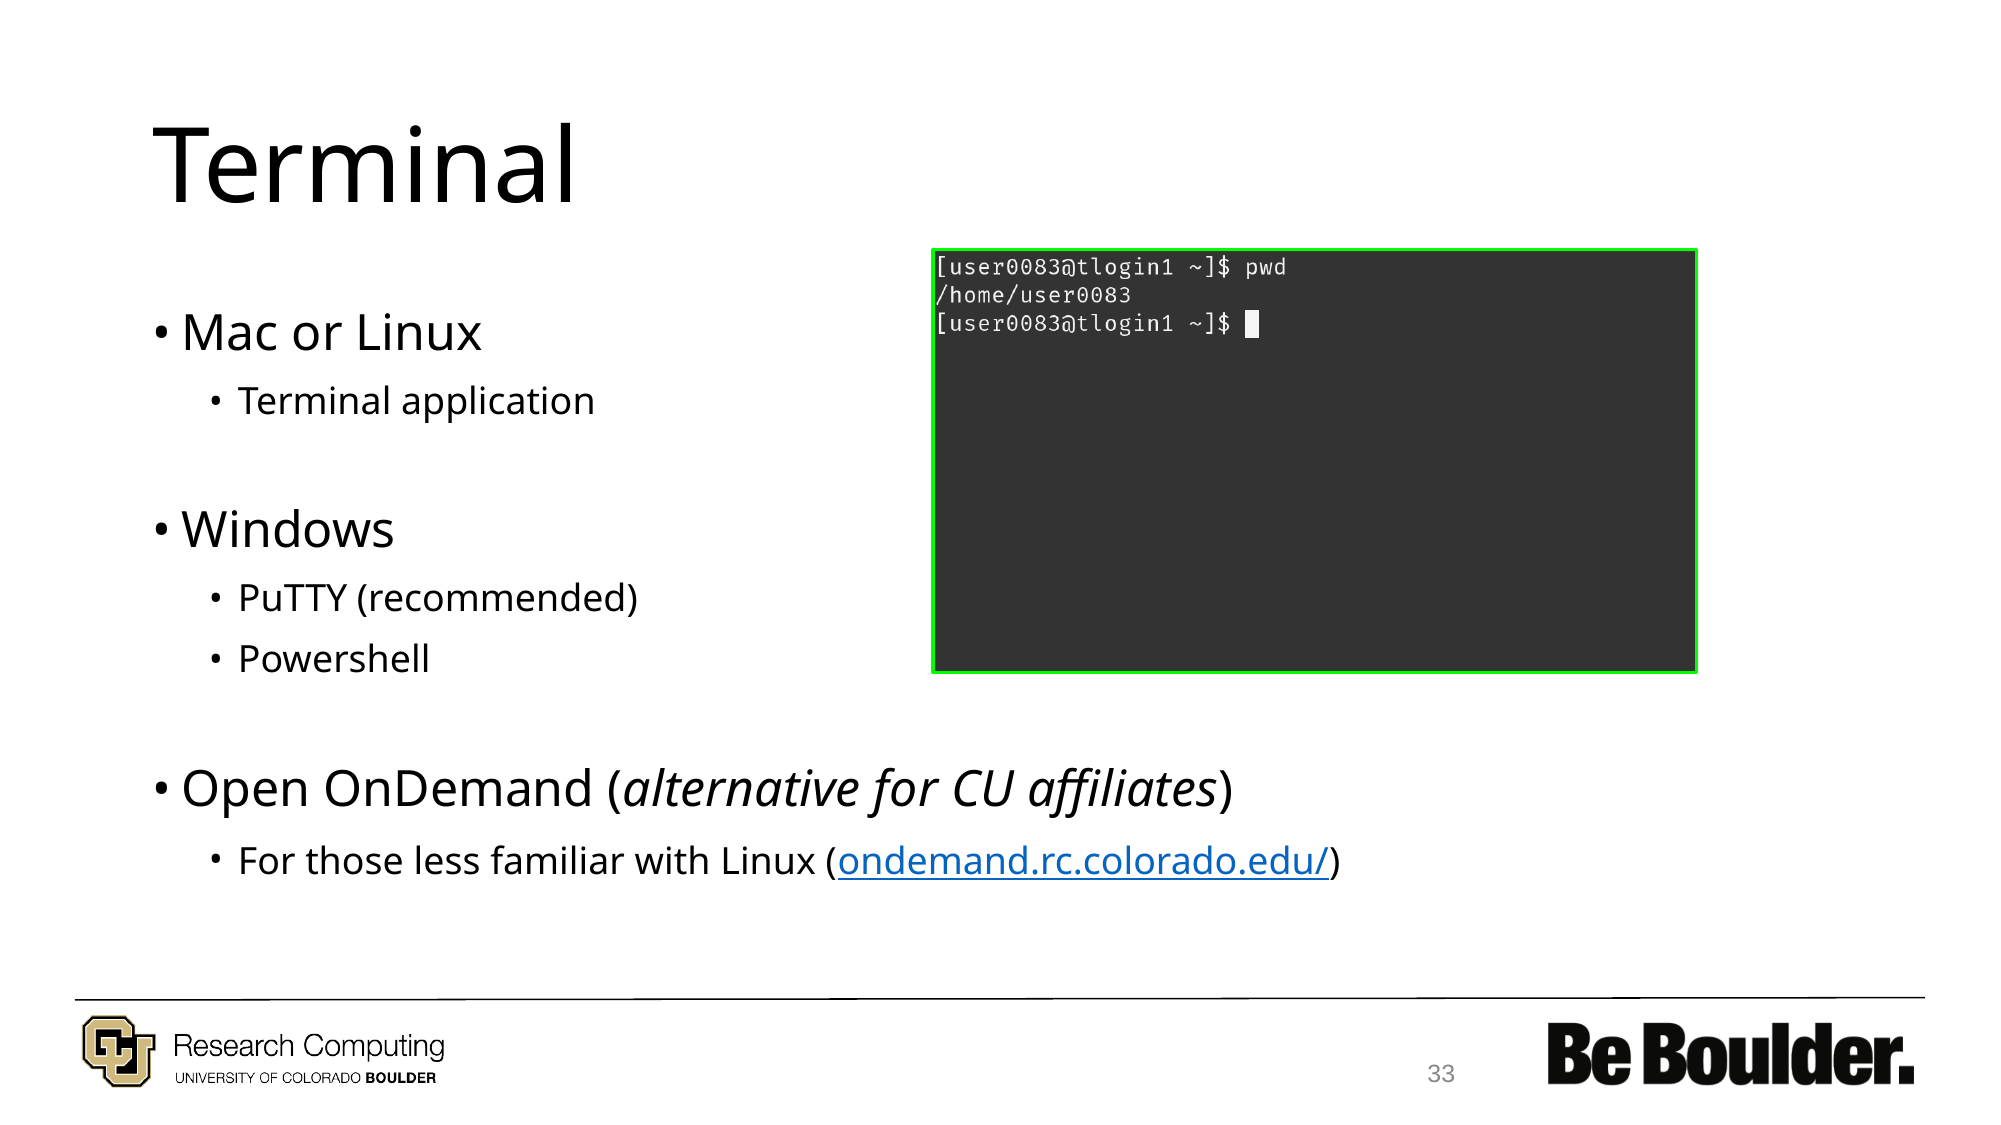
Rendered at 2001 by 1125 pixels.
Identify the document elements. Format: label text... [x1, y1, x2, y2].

picture [934, 250, 1696, 671]
title Terminal [137, 59, 1863, 278]
picture [1524, 1015, 1938, 1088]
picture [81, 1015, 444, 1088]
slide_number ‹#› [1412, 1042, 1525, 1103]
list Mac or Linux Terminal application Windows PuTTY (recommended) Powershell Open OnDemand (alternative for CU affiliates) For those less familiar with Linux (ondemand.rc.colorado.edu/) [137, 299, 1863, 983]
